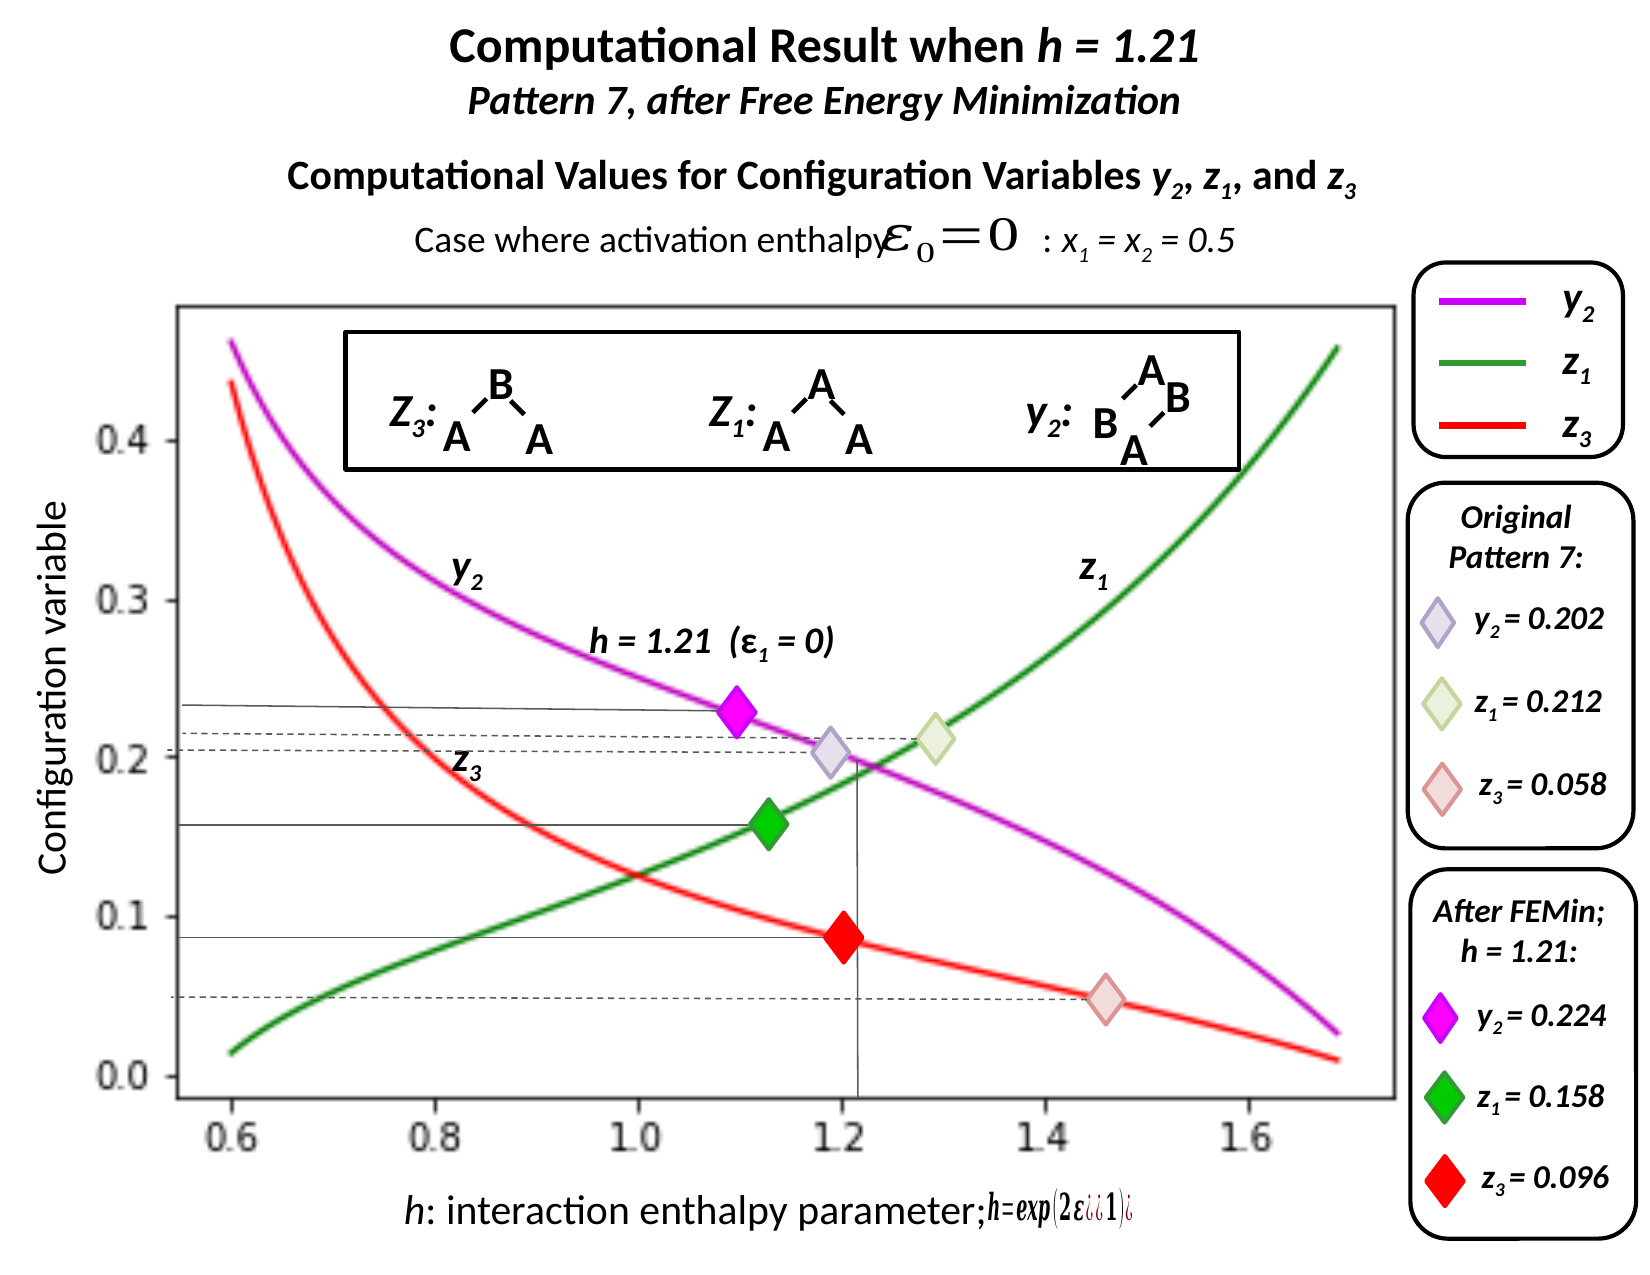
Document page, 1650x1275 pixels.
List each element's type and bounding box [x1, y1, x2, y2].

text_box [434, 5, 1215, 131]
text_box [16, 140, 1637, 1240]
